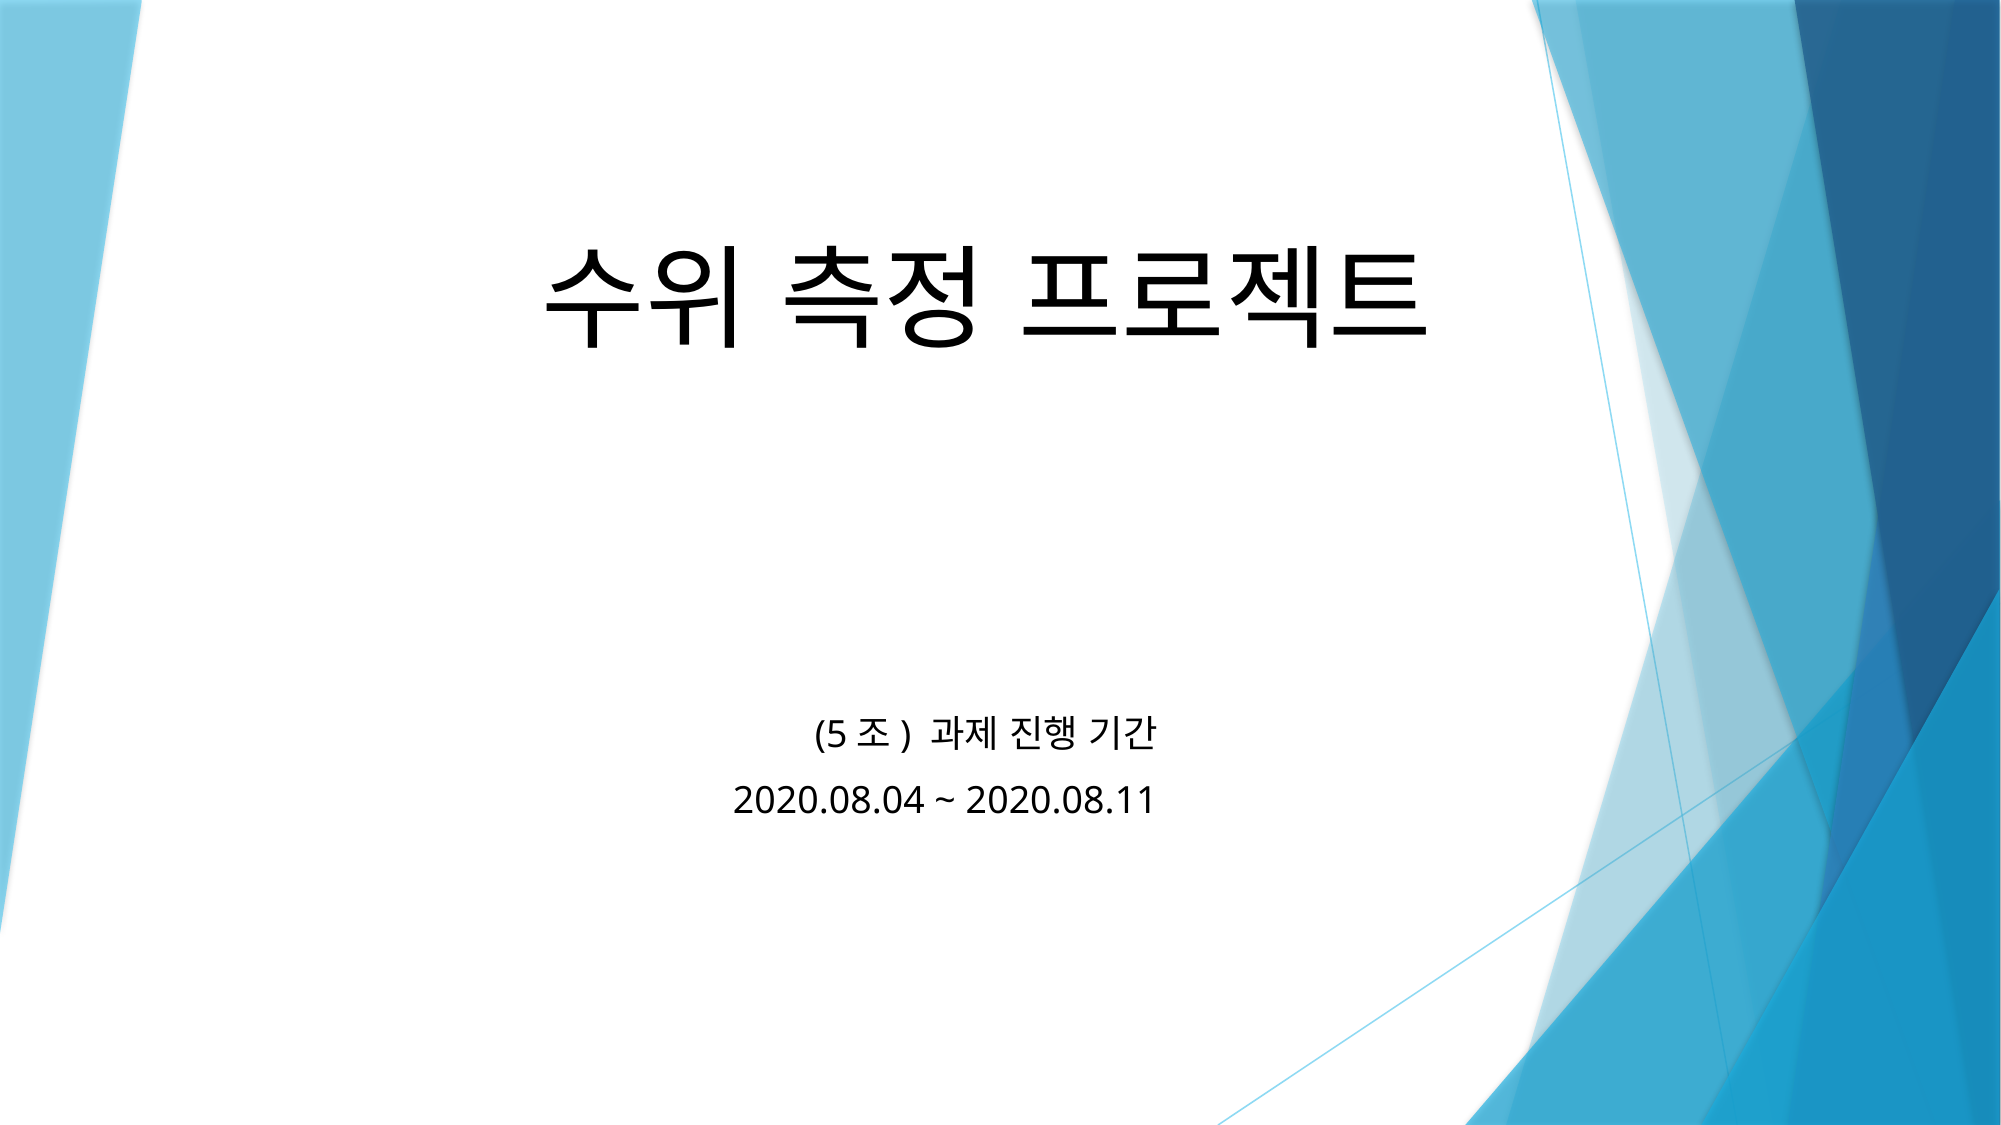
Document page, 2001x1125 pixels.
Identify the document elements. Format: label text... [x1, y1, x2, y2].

title 수위 측정 프로젝트 [377, 128, 1480, 370]
subtitle (5조) 과제 진행 기간 2020.08.04 ~ 2020.08.11 [89, 637, 1173, 925]
